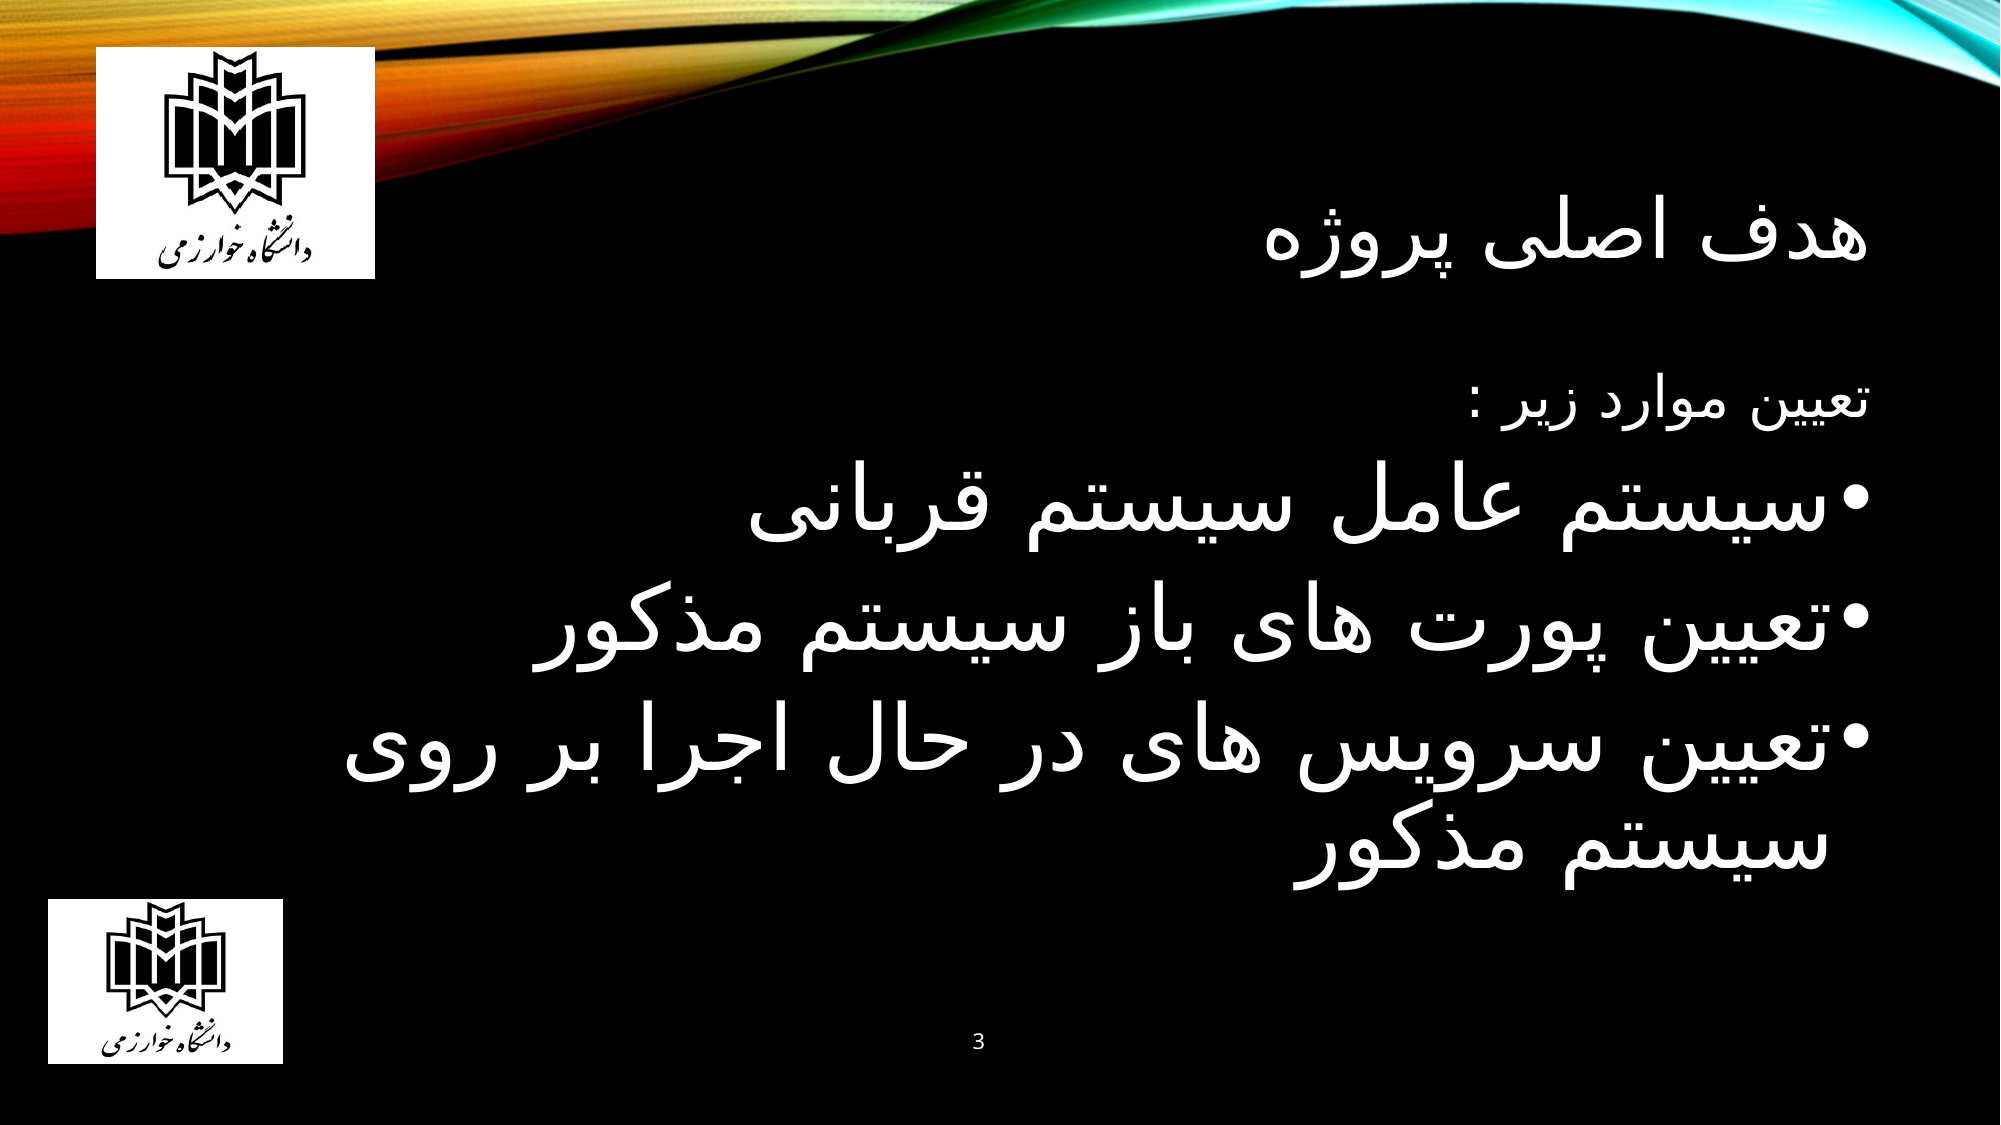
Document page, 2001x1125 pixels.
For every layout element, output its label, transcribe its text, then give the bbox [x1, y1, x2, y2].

list تعیین موارد زیر : سیستم عامل سیستم قربانی تعیین پورت های باز سیستم مذکور تعیین سرویس های در حال اجرا بر روی سیستم مذکور [112, 360, 1888, 1021]
title هدف اصلی پروژه [474, 125, 1888, 338]
picture [0, 0, 2000, 279]
slide_number 3 [549, 1012, 1000, 1073]
picture [48, 898, 283, 1064]
